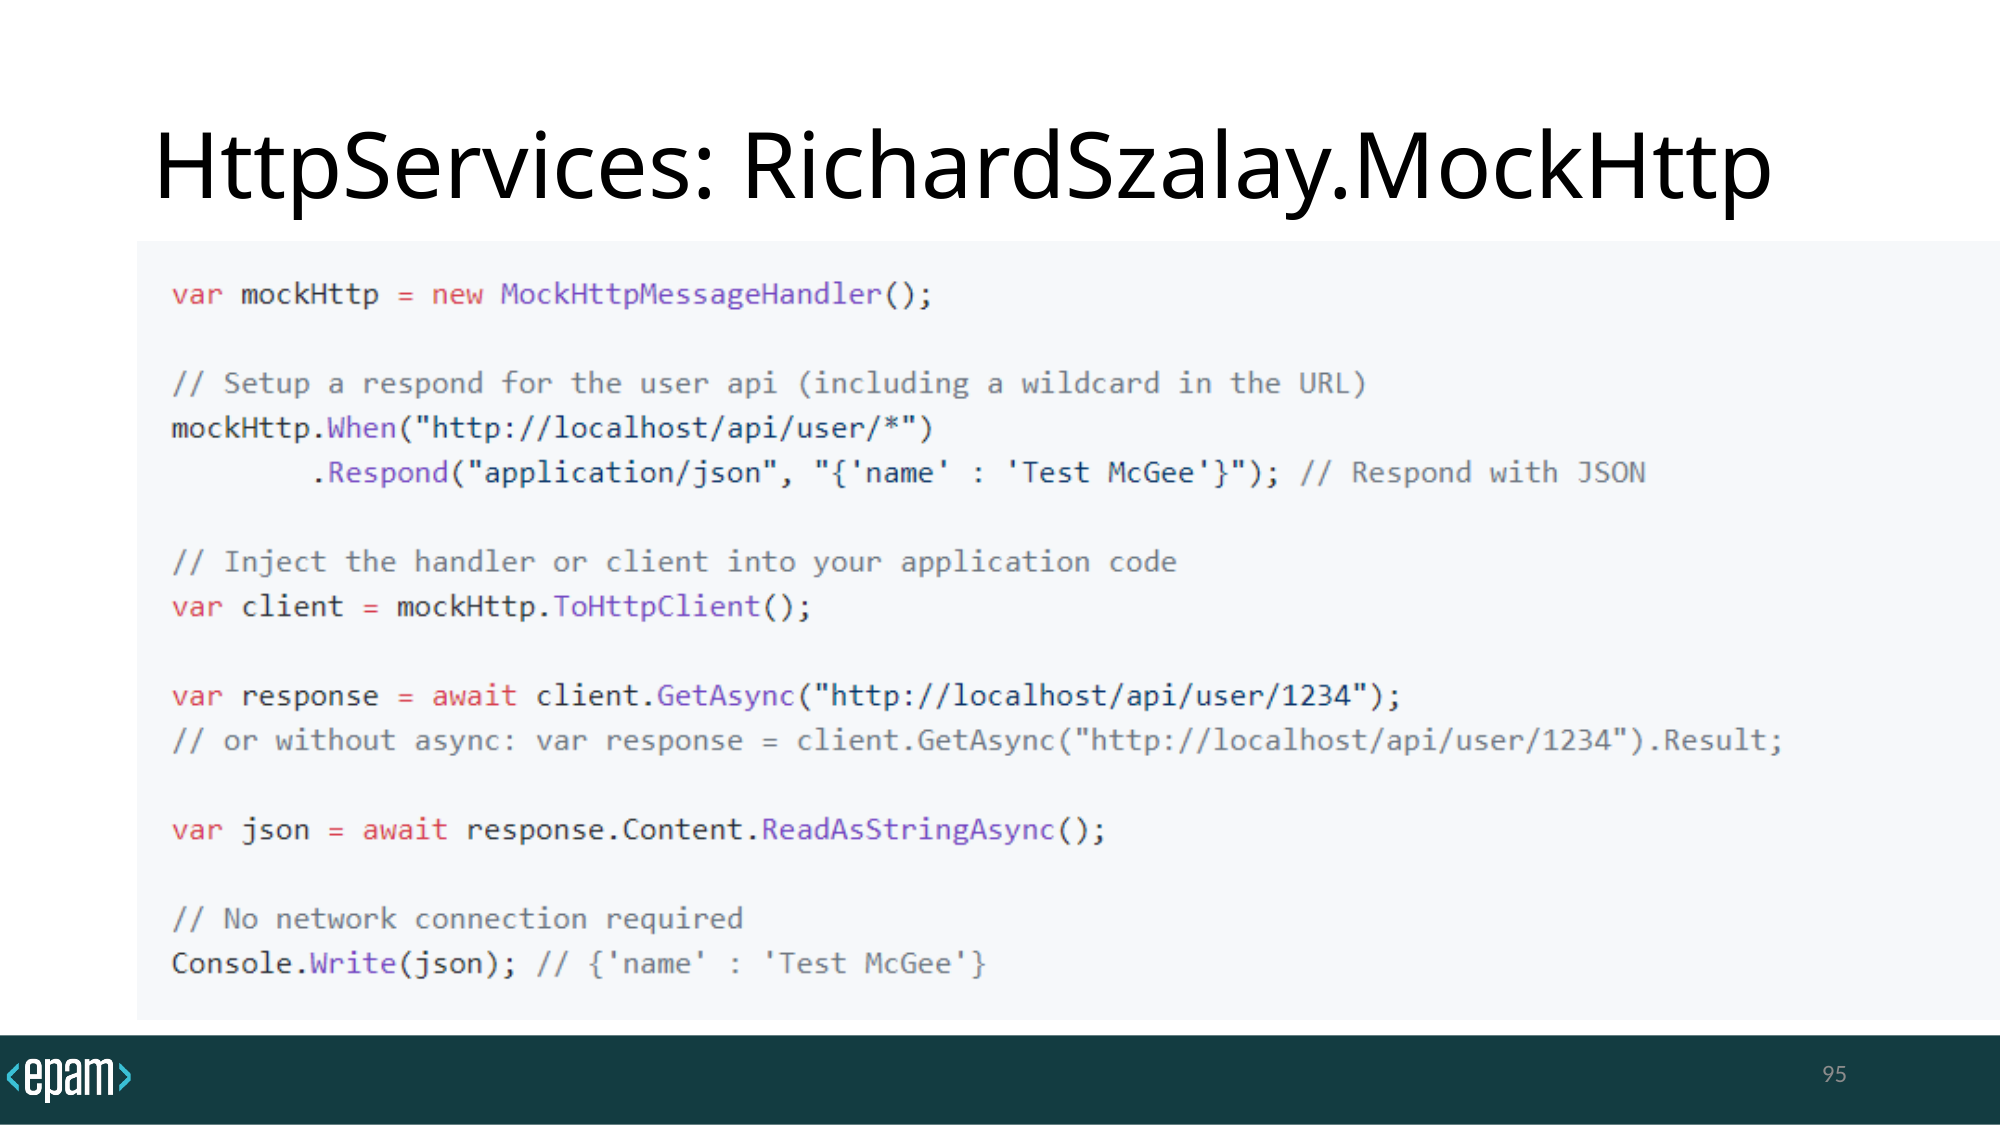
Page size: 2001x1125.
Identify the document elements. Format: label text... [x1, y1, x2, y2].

title HttpServices: RichardSzalay.MockHttp [137, 59, 1863, 241]
slide_number 95 [1412, 1042, 1863, 1103]
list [137, 241, 2000, 1020]
